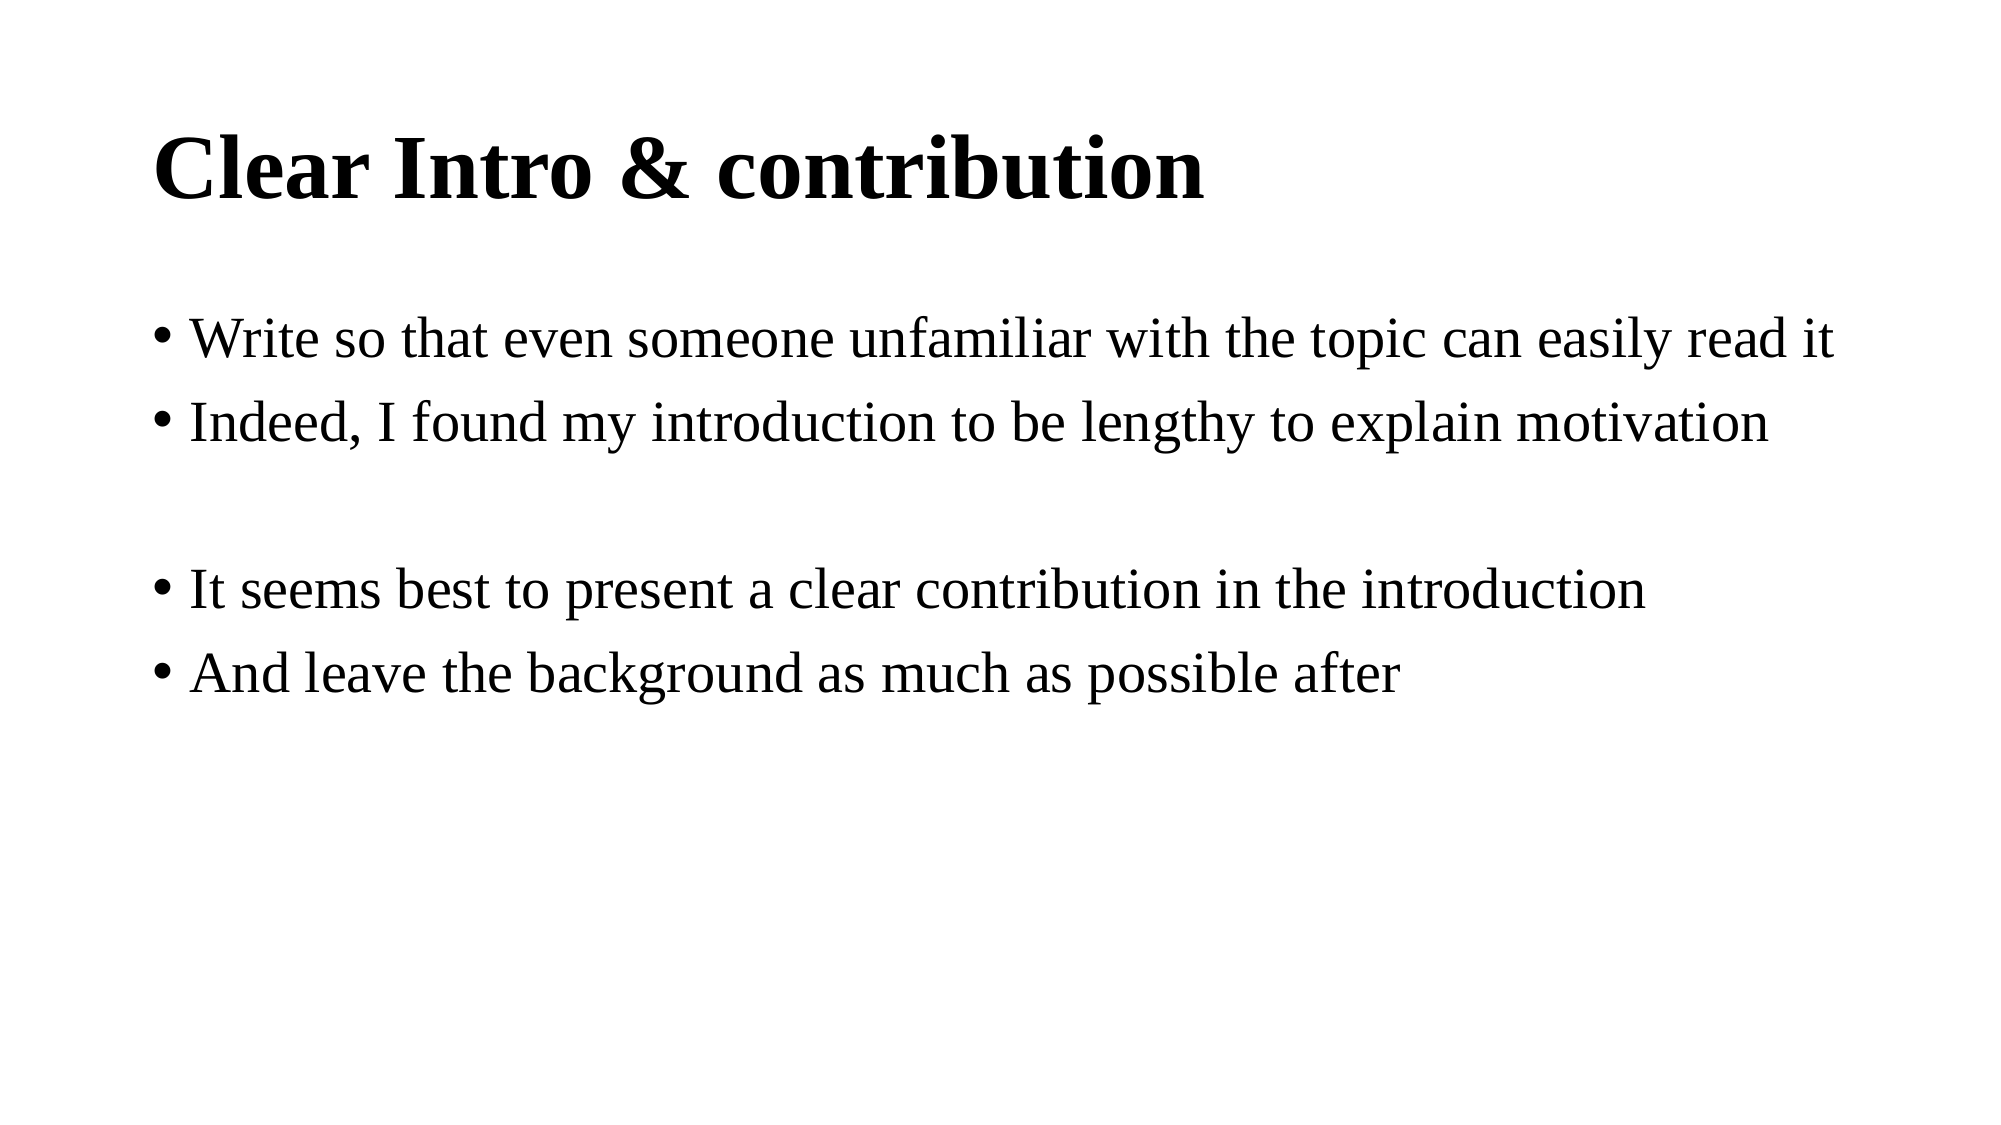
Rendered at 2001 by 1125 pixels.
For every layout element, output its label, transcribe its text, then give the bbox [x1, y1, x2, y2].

title Clear Intro & contribution [137, 59, 1863, 278]
list Write so that even someone unfamiliar with the topic can easily read it Indeed, I found my introduction to be lengthy to explain motivation It seems best to present a clear contribution in the introduction And leave the background as much as possible after [137, 299, 1863, 1014]
